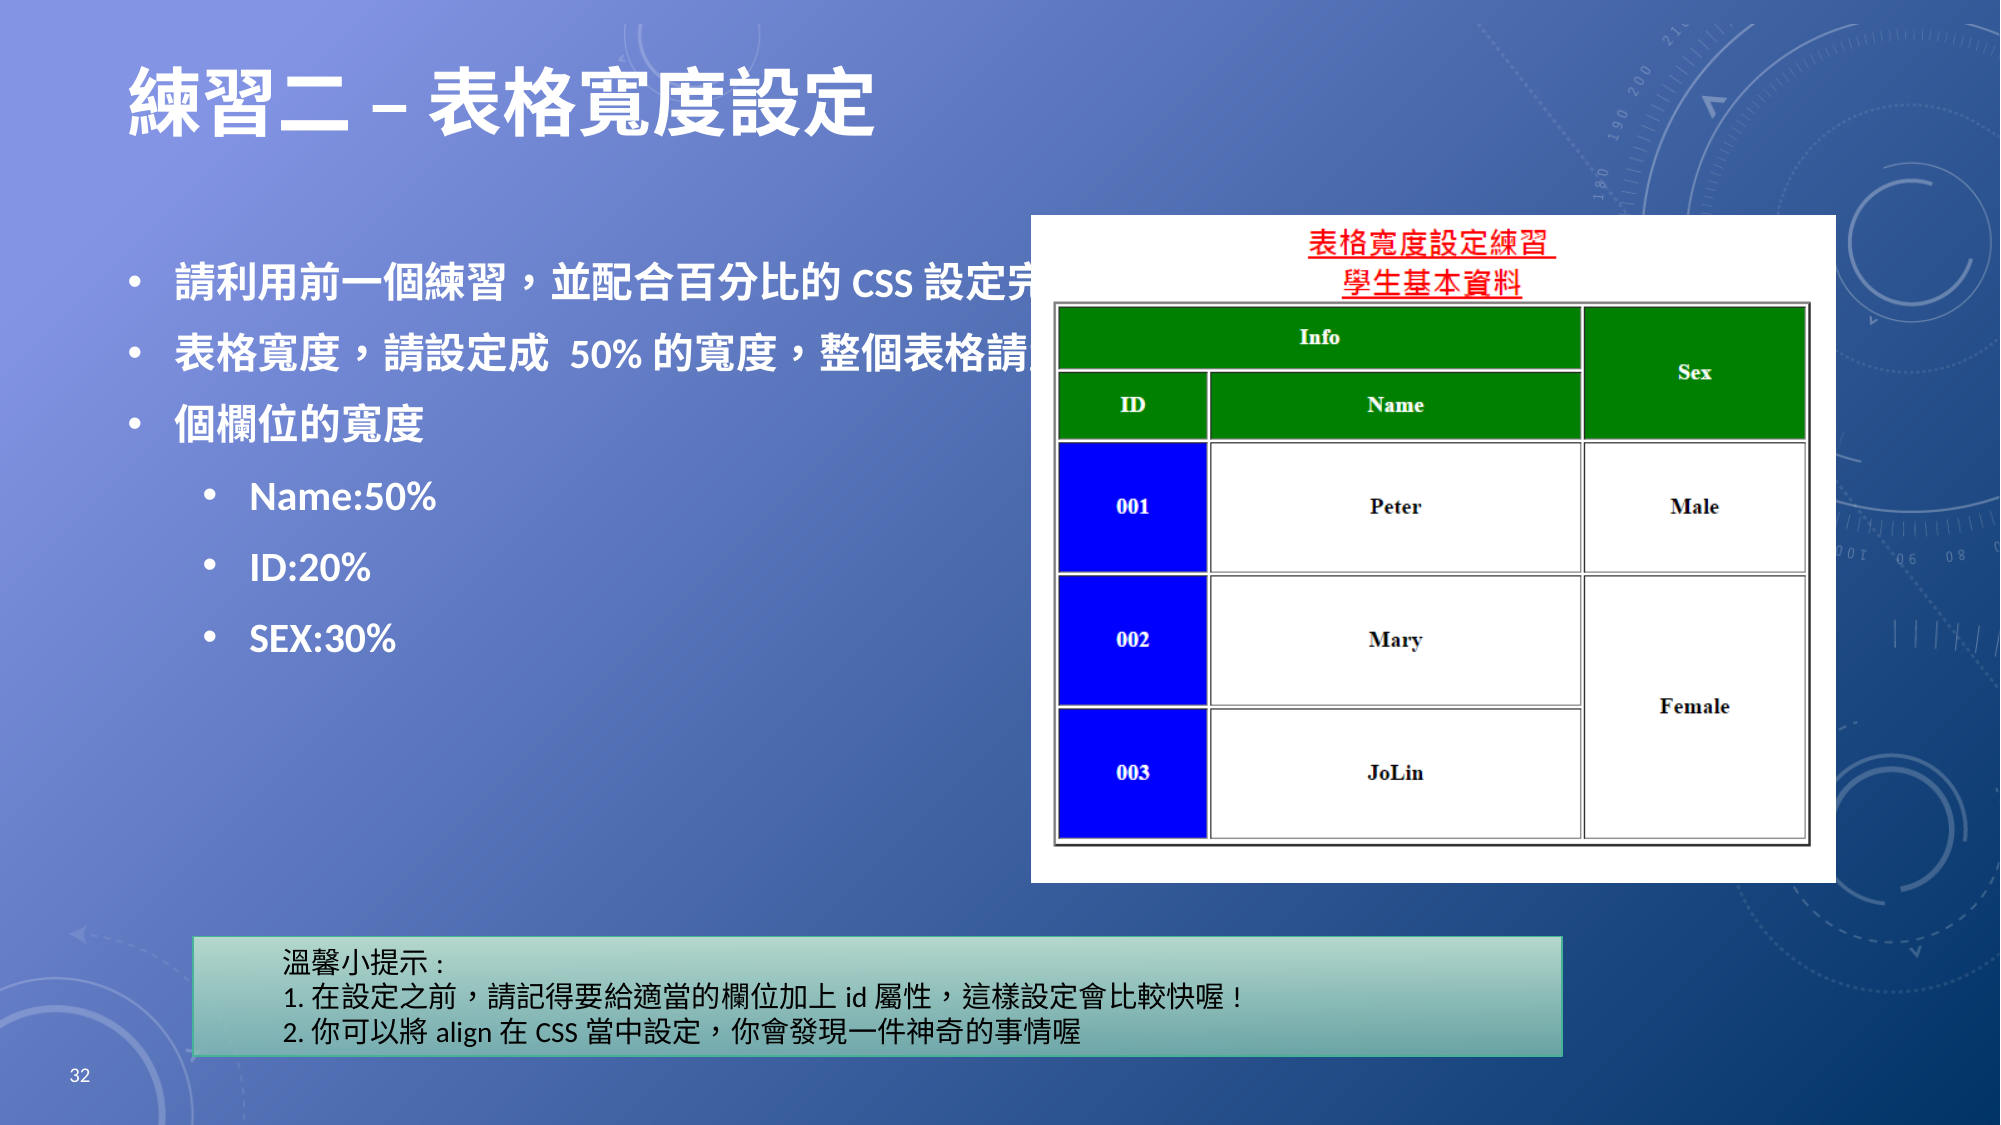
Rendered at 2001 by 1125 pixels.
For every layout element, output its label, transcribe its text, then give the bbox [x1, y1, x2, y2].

list 請利用前一個練習，並配合百分比的CSS設定完成如荼的表格 表格寬度，請設定成 50%的寬度，整個表格請置於畫面水平位置的正中央 個欄位的寬度 Name:50% ID:20% SEX:30% [112, 248, 1775, 950]
picture [0, 24, 2000, 1125]
text_box 溫馨小提示: 1.在設定之前，請記得要給適當的欄位加上id屬性，這樣設定會比較快喔! 2.你可以將align在CSS當中設定，你會發現一件神奇的事情喔 [192, 936, 1563, 1057]
title 練習二 – 表格寬度設定 [112, 24, 1775, 177]
slide_number 32 [14, 1043, 106, 1106]
